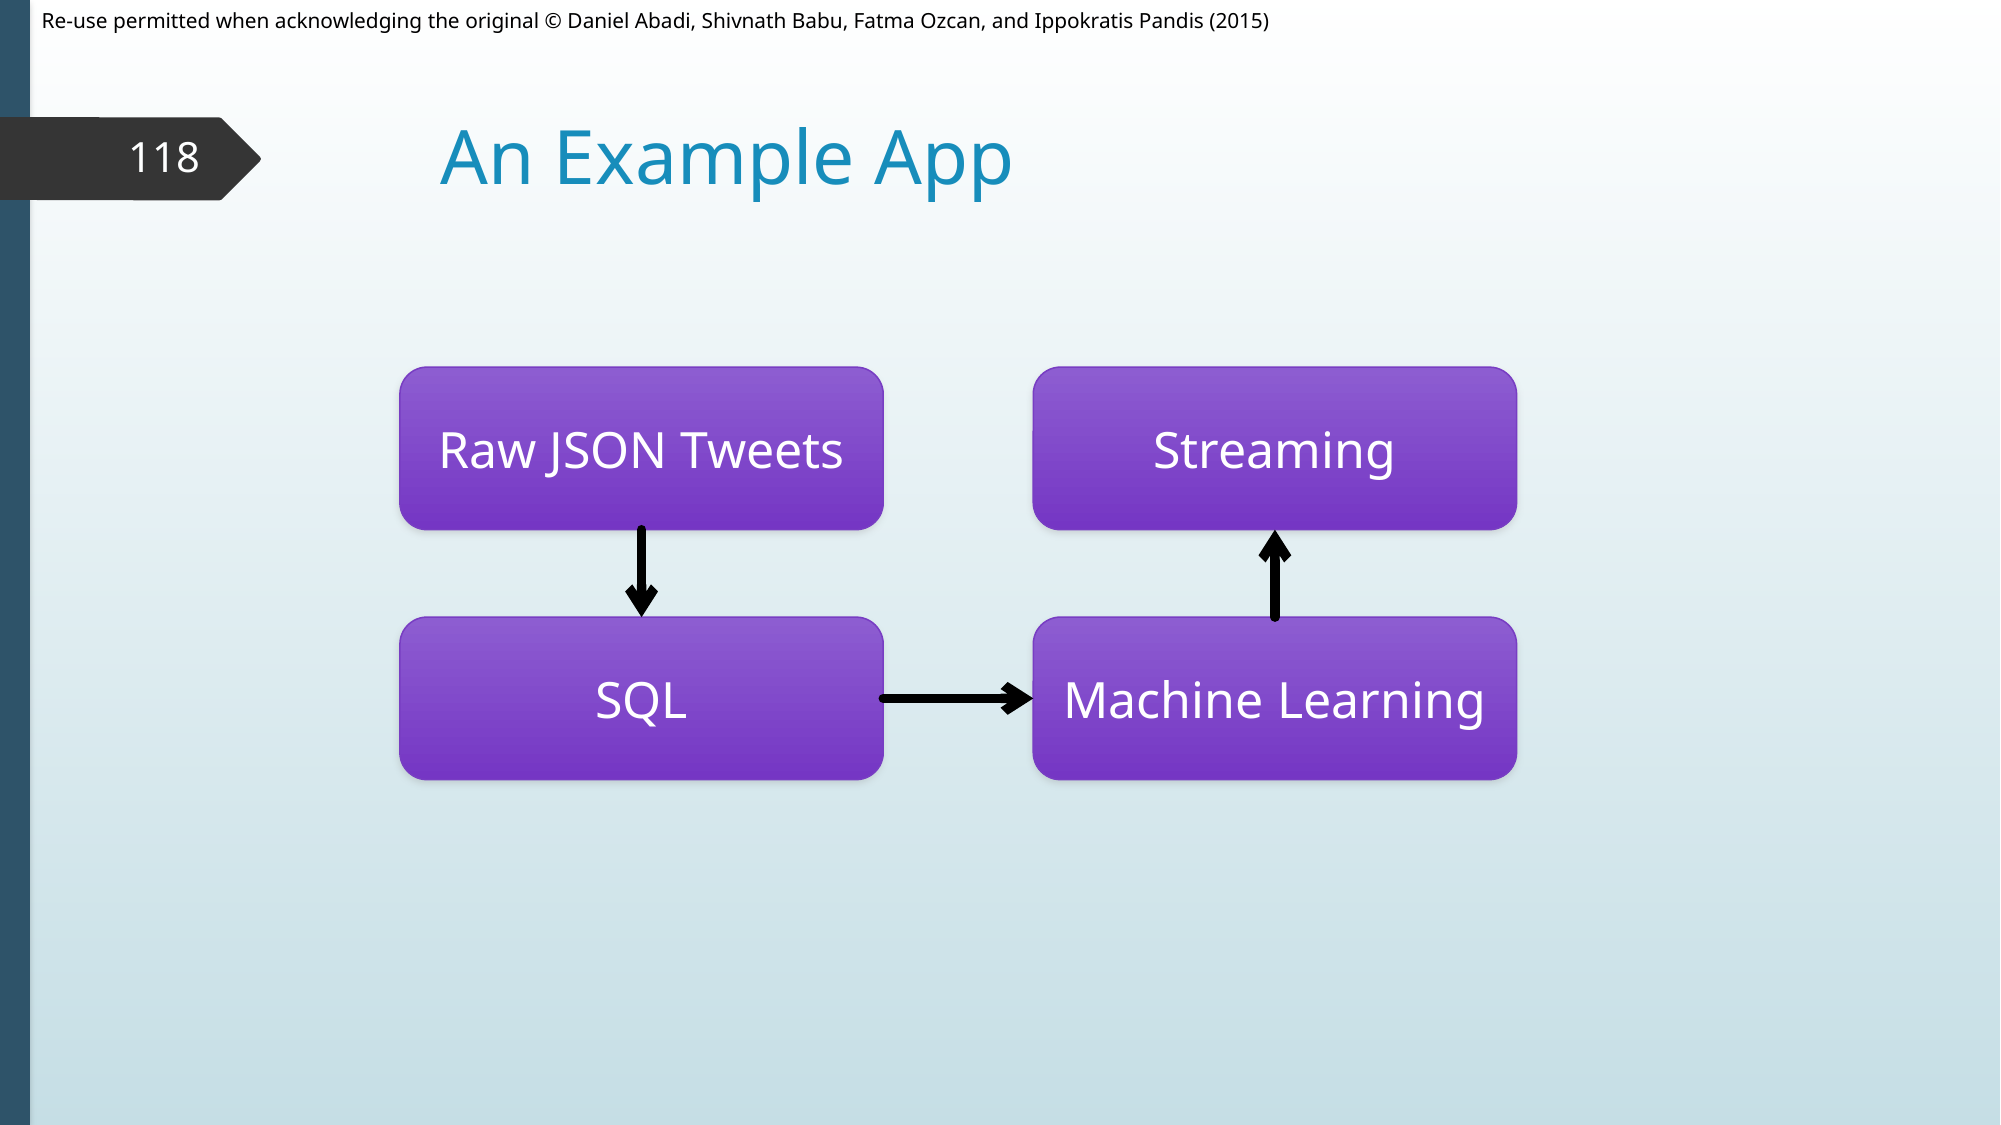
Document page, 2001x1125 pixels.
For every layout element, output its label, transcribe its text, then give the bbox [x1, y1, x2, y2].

title An Example App [425, 102, 1888, 313]
text_box Machine Learning [1033, 617, 1517, 780]
text_box Raw JSON Tweets [399, 367, 884, 530]
slide_number 118 [87, 129, 216, 189]
text_box Streaming [1033, 367, 1517, 530]
text_box SQL [399, 617, 884, 780]
